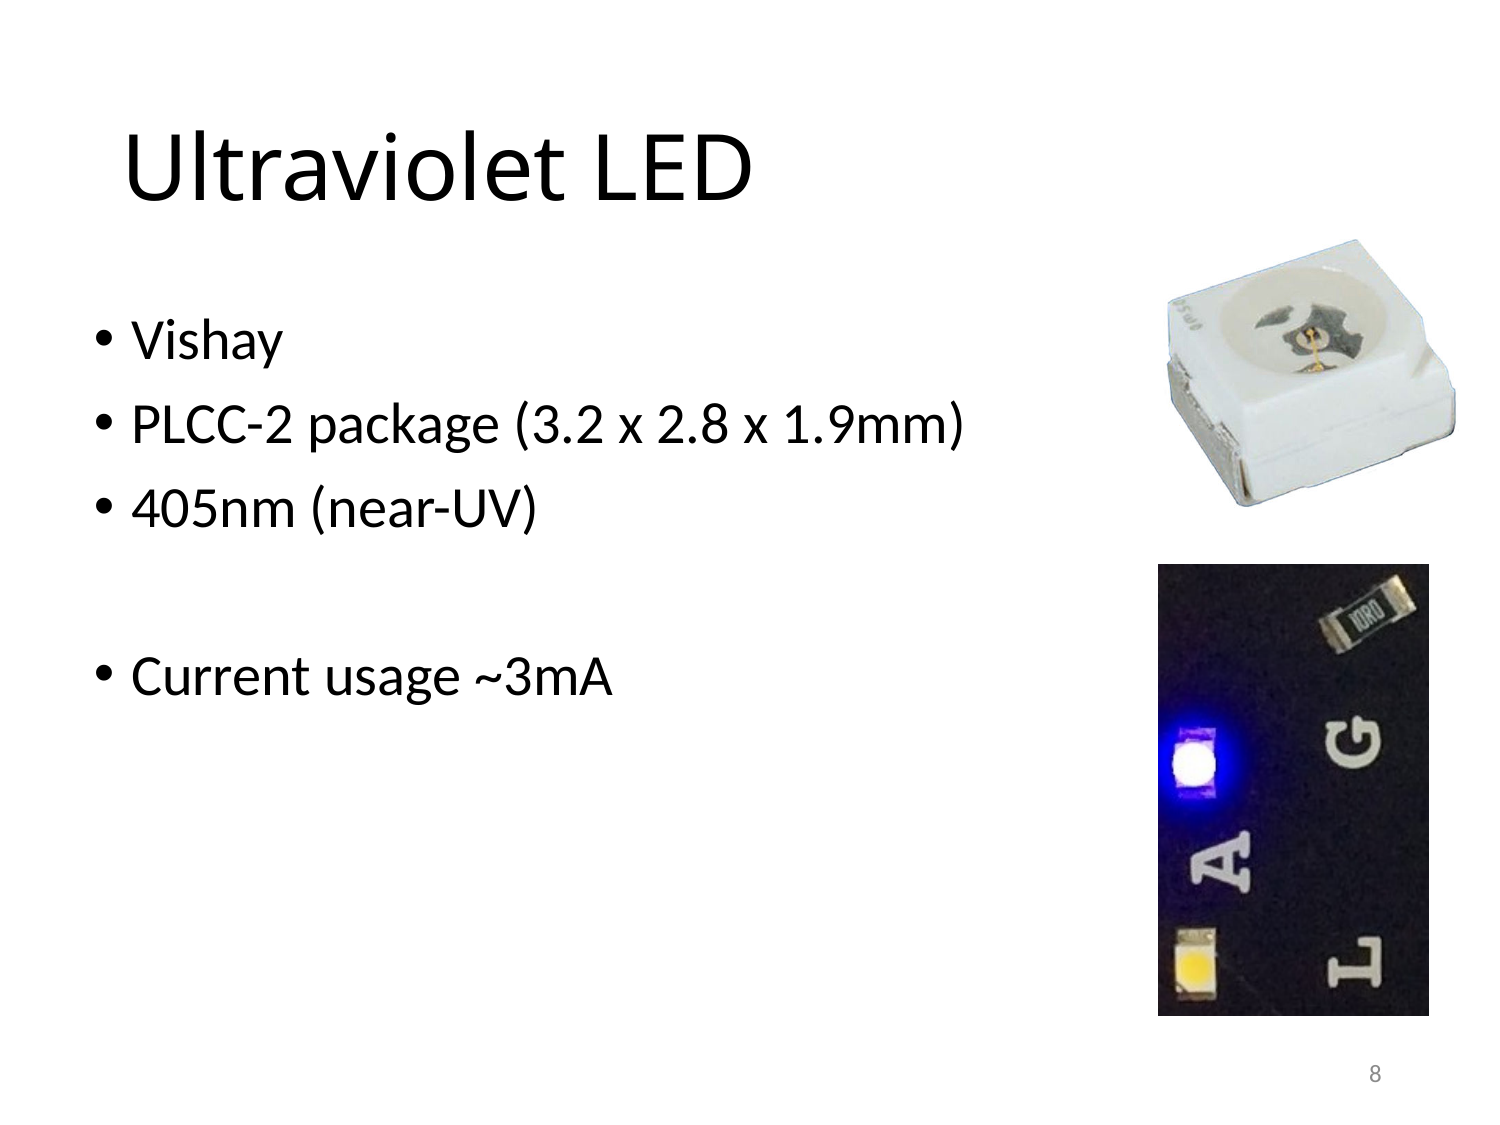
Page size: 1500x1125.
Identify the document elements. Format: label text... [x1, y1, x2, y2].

title Ultraviolet LED [106, 61, 1401, 280]
list Vishay PLCC-2 package (3.2 x 2.8 x 1.9mm) 405nm (near-UV) Current usage ~3mA [78, 302, 1373, 1016]
picture [1158, 564, 1429, 1016]
picture [1157, 233, 1462, 513]
slide_number 8 [1059, 1042, 1397, 1103]
